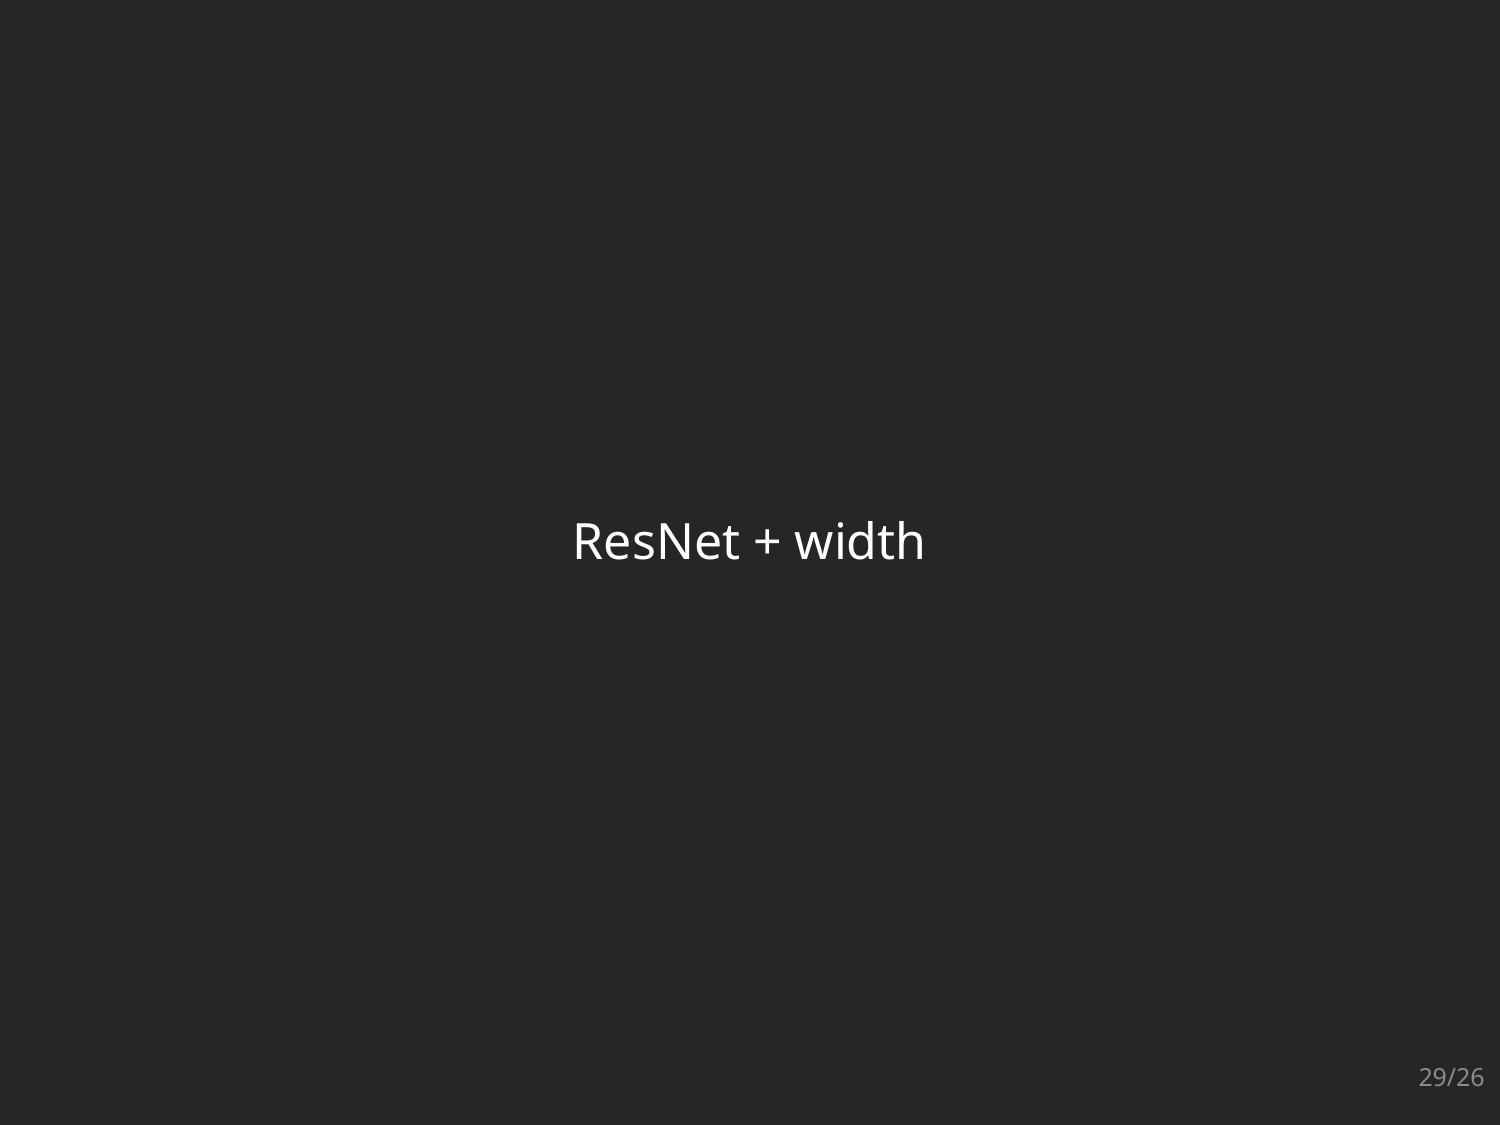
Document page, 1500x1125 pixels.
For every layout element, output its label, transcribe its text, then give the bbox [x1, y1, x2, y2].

list ResNet + width [355, 501, 1145, 624]
slide_number 29/26 [1149, 1048, 1500, 1109]
